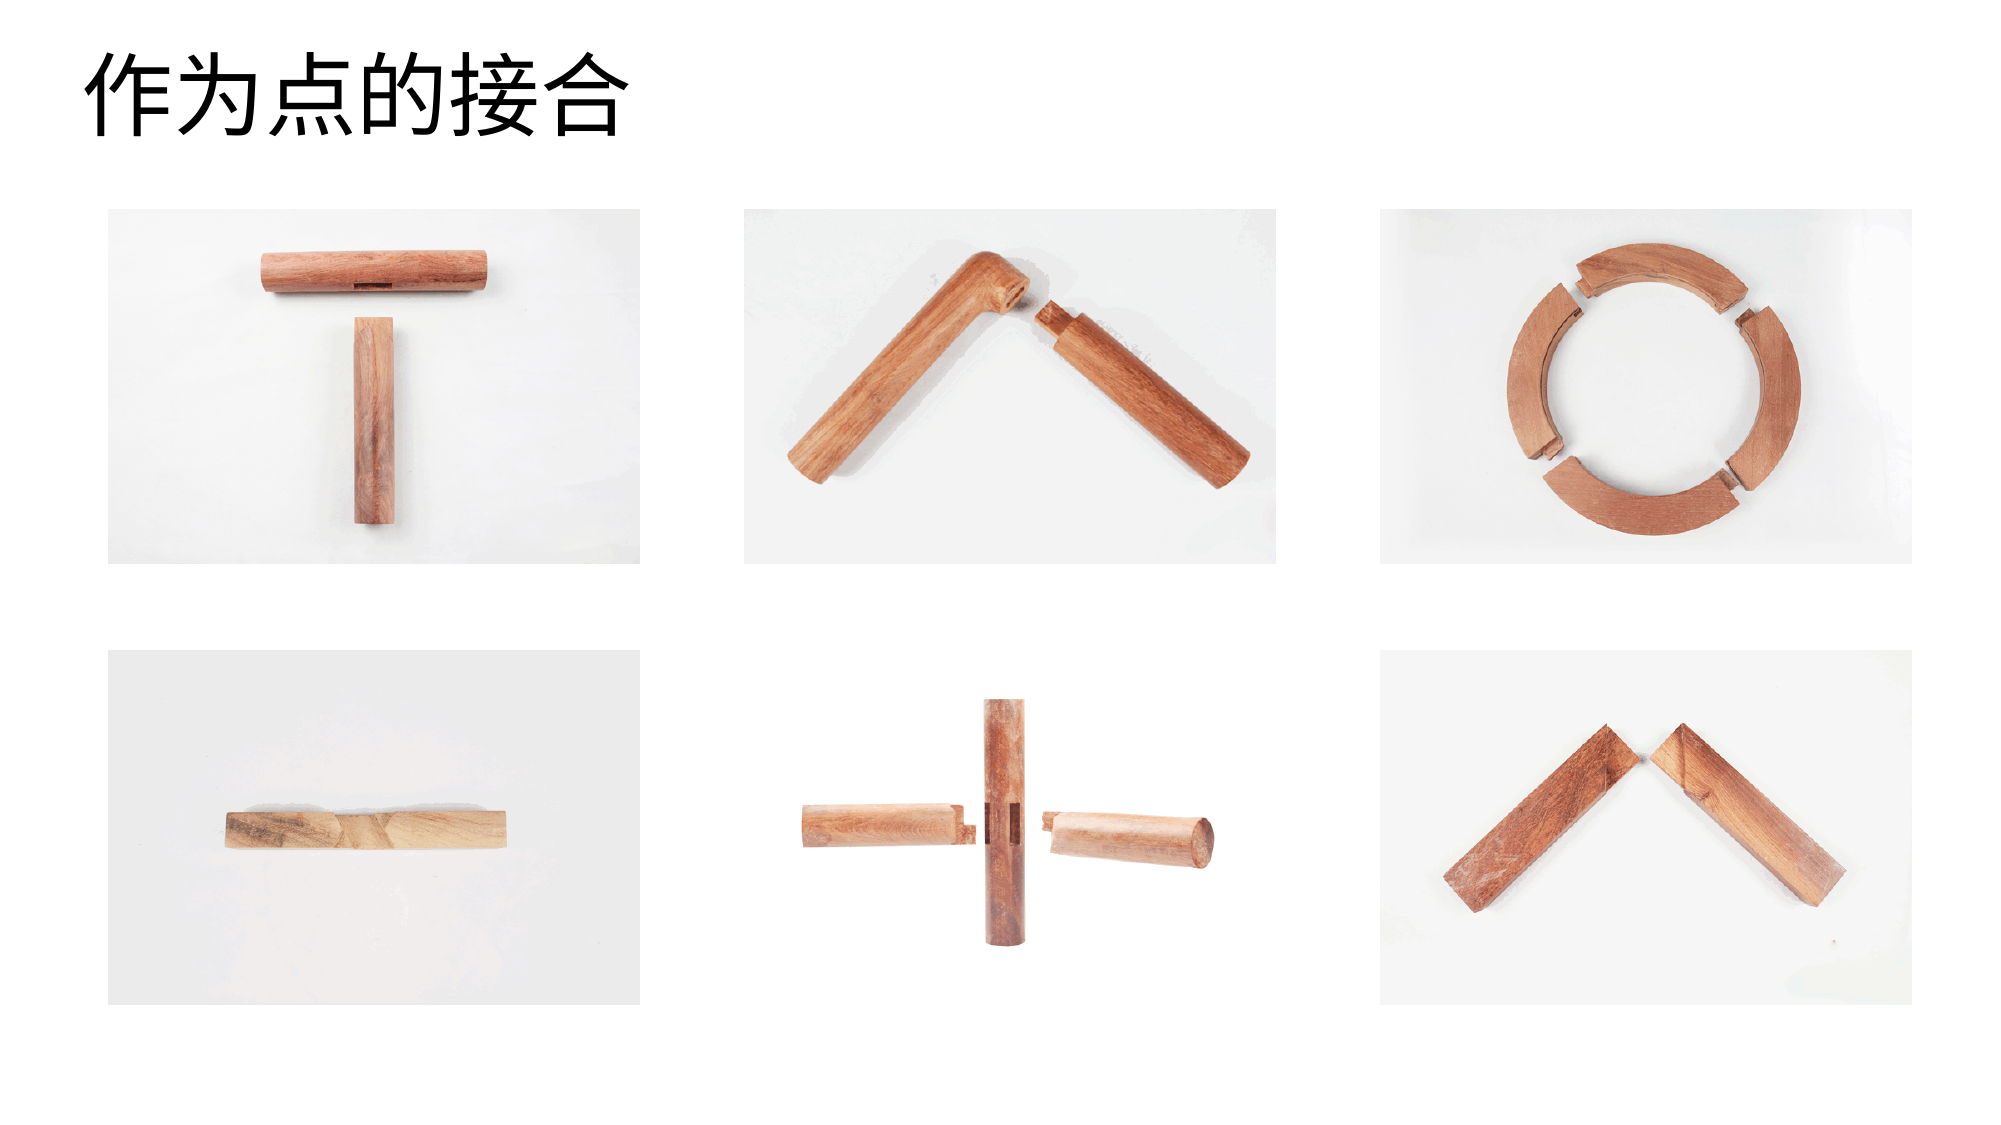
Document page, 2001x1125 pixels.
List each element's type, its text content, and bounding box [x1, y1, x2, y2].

picture [1380, 650, 1912, 1005]
title 作为点的接合 [66, 0, 2000, 200]
picture [744, 650, 1276, 1005]
picture [744, 209, 1276, 564]
picture [108, 650, 640, 1005]
picture [1380, 209, 1912, 564]
picture [108, 209, 640, 564]
